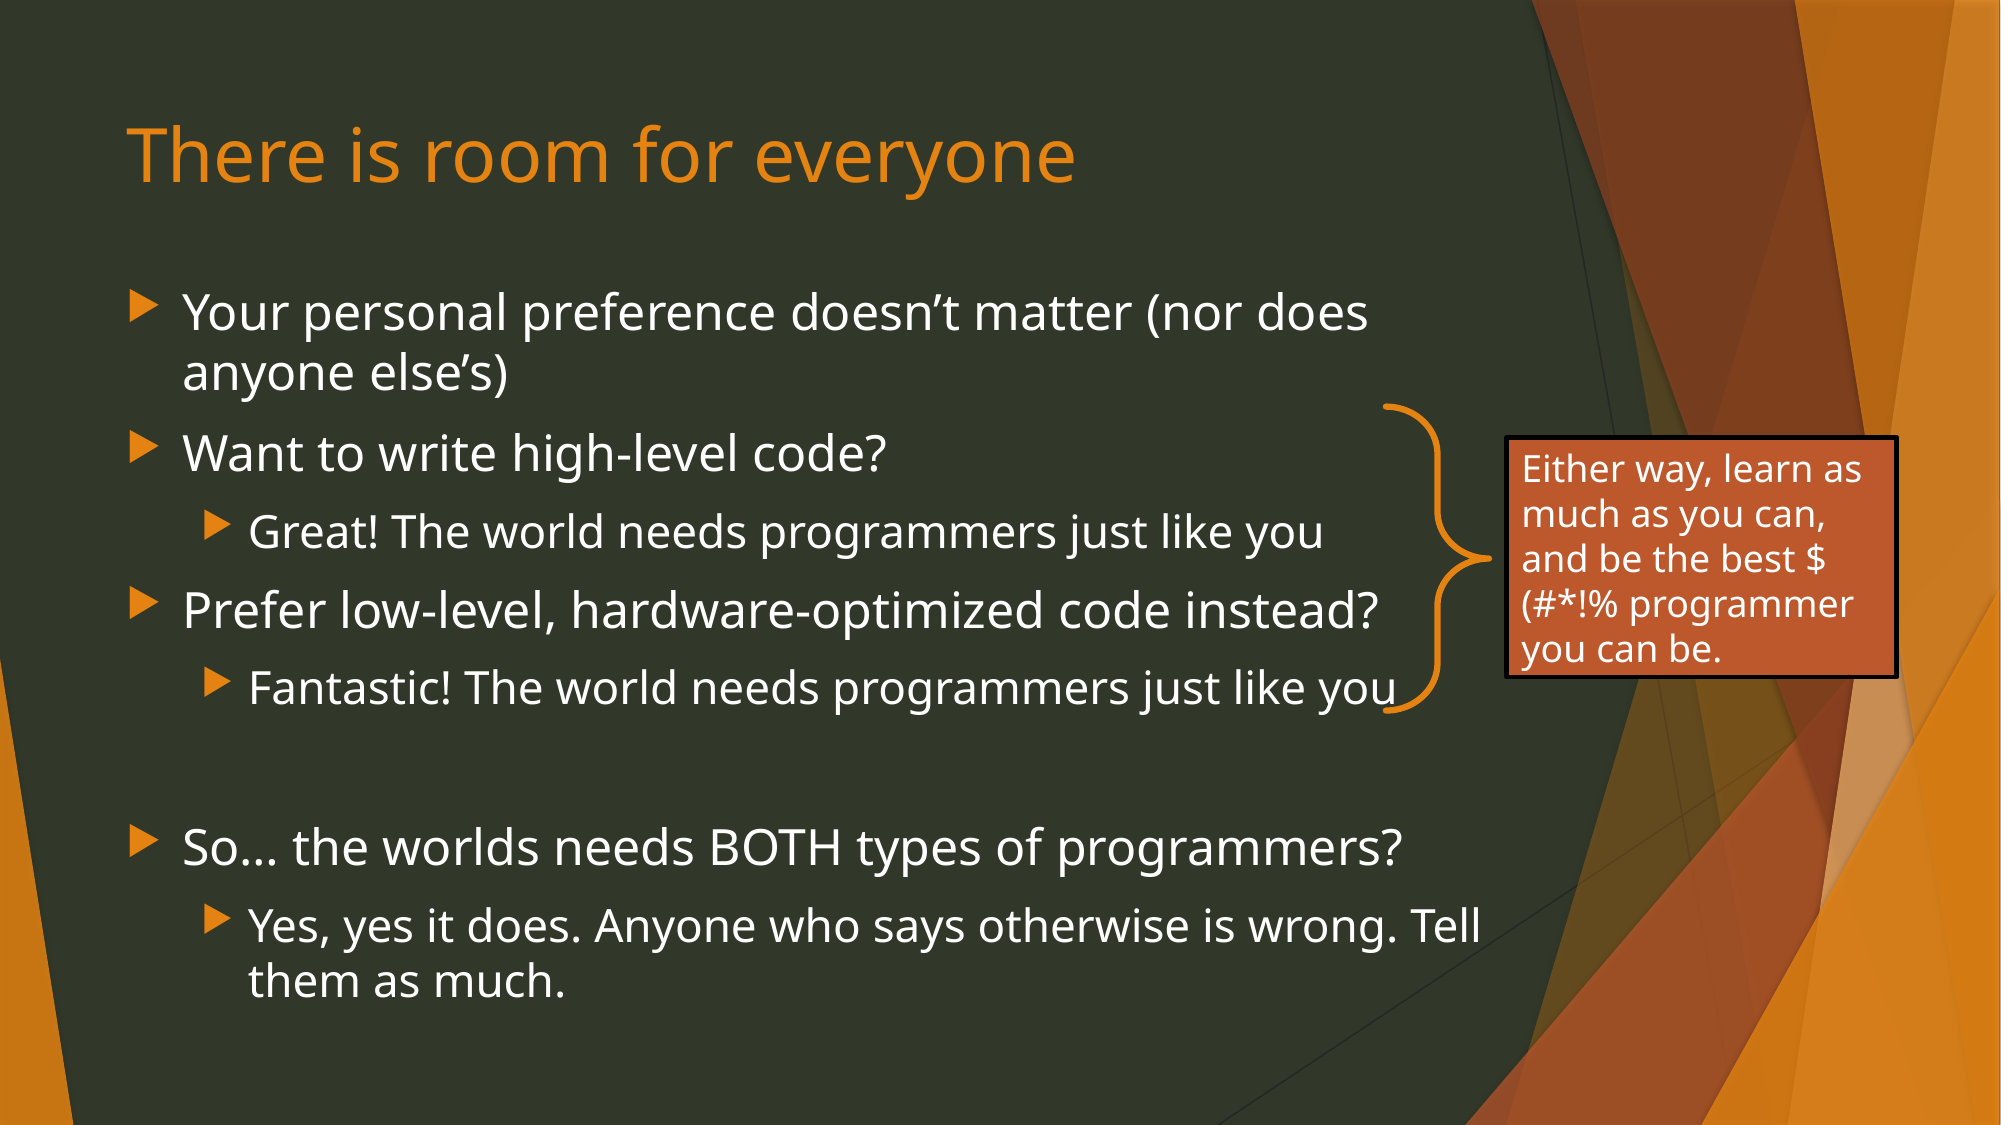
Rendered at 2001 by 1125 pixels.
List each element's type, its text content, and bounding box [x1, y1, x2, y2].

title There is room for everyone [111, 99, 1522, 317]
list Your personal preference doesn’t matter (nor does anyone else’s) Want to write high-level code? Great! The world needs programmers just like you Prefer low-level, hardware-optimized code instead? Fantastic! The world needs programmers just like you So… the worlds needs BOTH types of programmers? Yes, yes it does. Anyone who says otherwise is wrong. Tell them as much. [111, 273, 1507, 1069]
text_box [1385, 406, 1898, 712]
